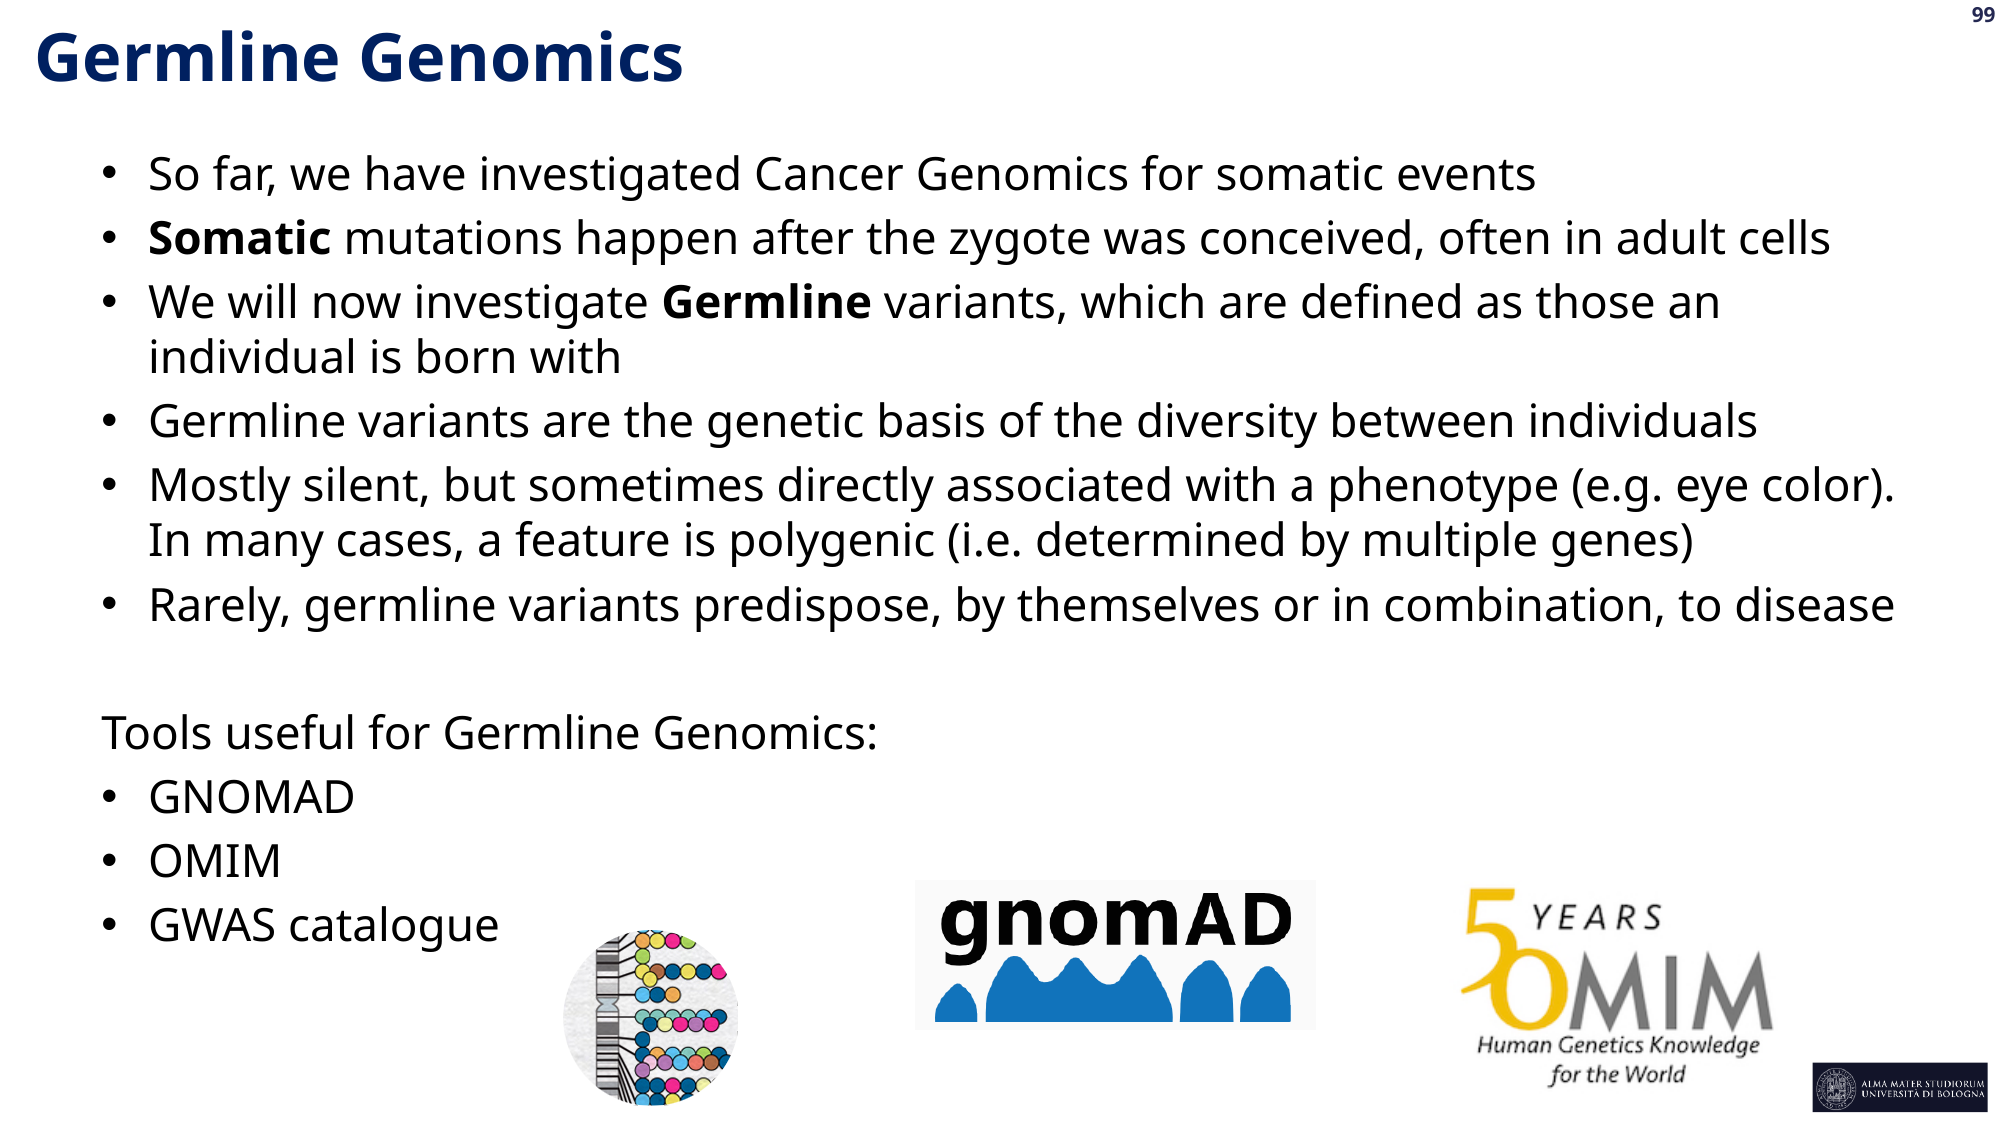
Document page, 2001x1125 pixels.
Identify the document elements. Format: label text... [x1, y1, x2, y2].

list Germline Genomics [19, 7, 1930, 102]
picture [914, 880, 1316, 1030]
list So far, we have investigated Cancer Genomics for somatic events Somatic mutations happen after the zygote was conceived, often in adult cells We will now investigate Germline variants, which are defined as those an individual is born with Germline variants are the genetic basis of the diversity between individuals Mostly silent, but sometimes directly associated with a phenotype (e.g. eye color). In many cases, a feature is polygenic (i.e. determined by multiple genes) Rarely, germline variants predispose, by themselves or in combination, to disease Tools useful for Germline Genomics: GNOMAD OMIM GWAS catalogue [86, 137, 1930, 1100]
picture [562, 930, 738, 1106]
picture [1812, 1062, 1988, 1113]
picture [1449, 880, 1788, 1095]
